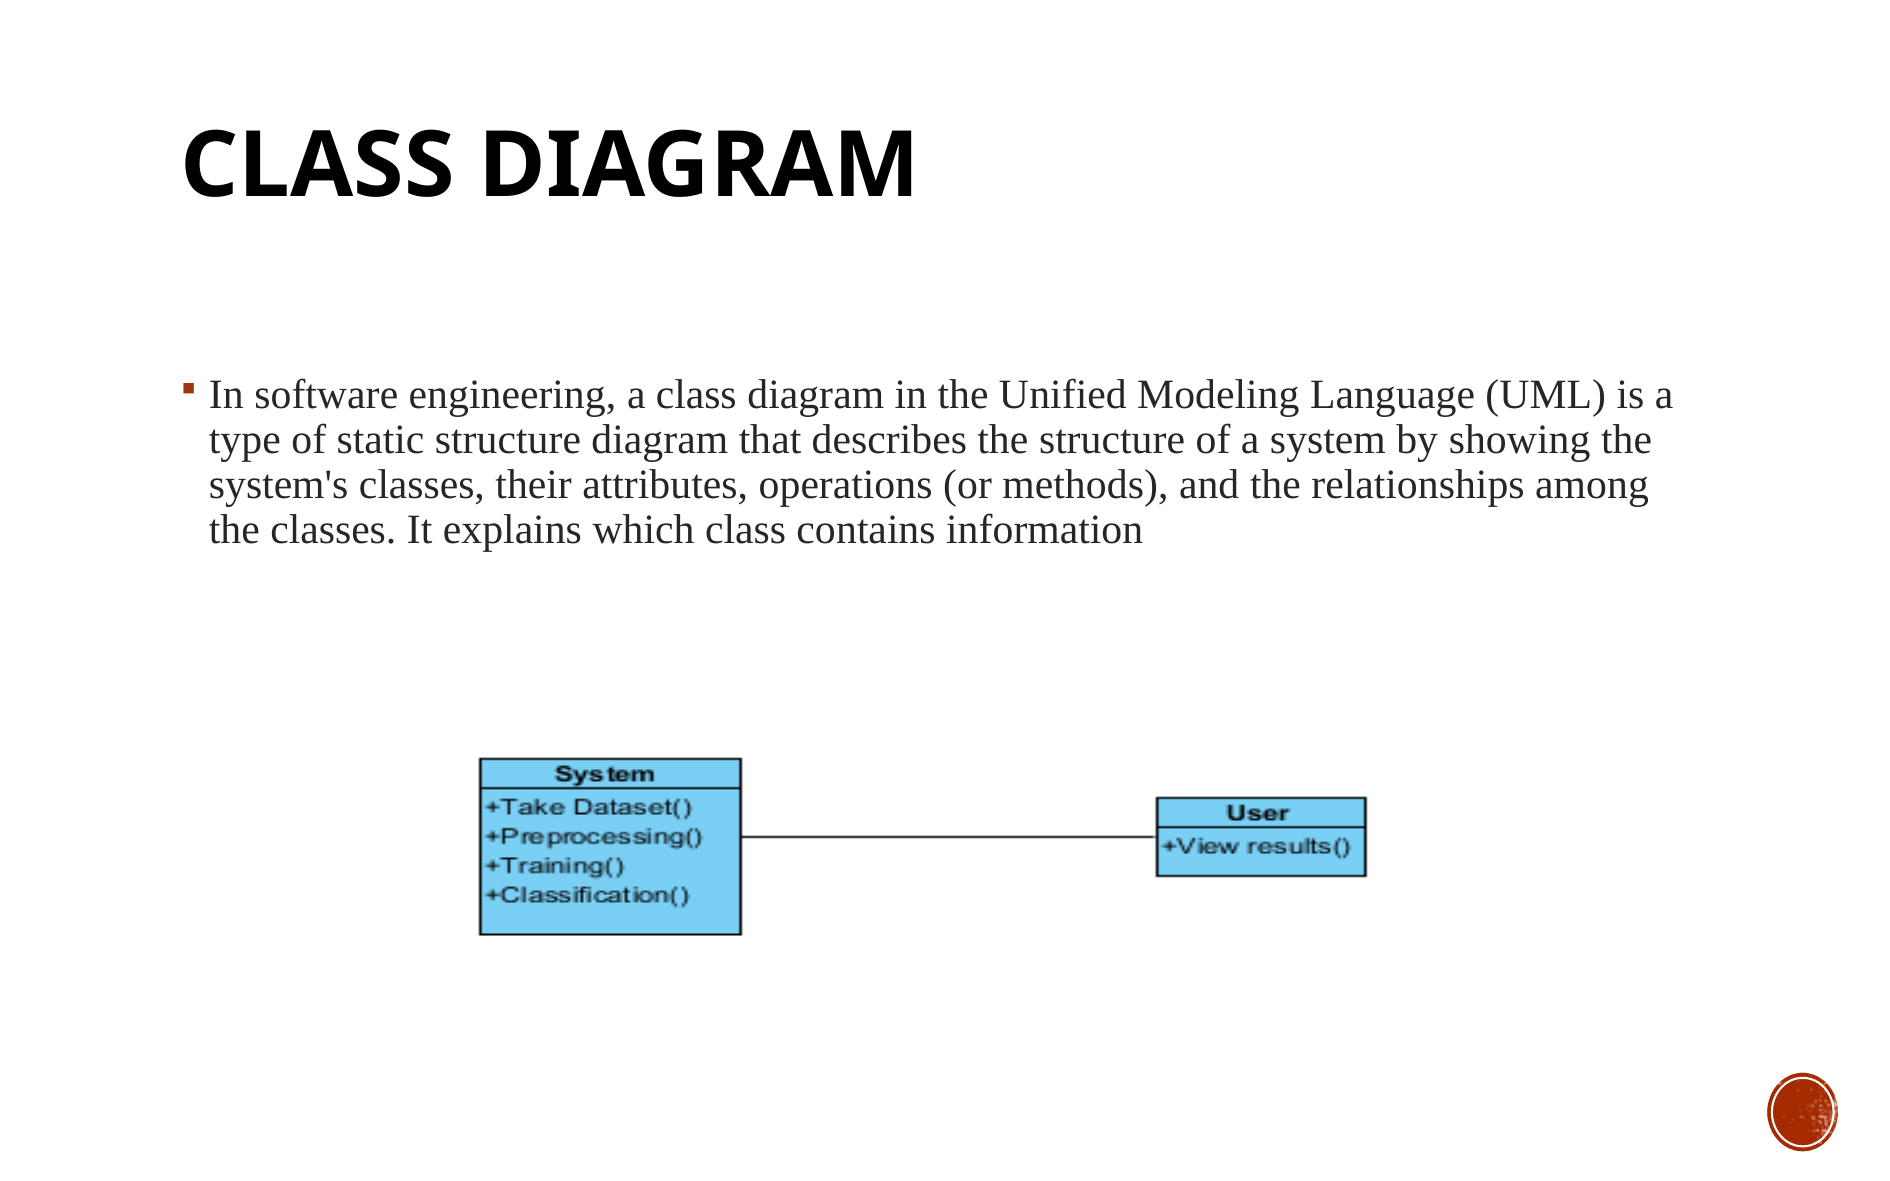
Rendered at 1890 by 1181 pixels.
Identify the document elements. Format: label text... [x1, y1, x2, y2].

picture [269, 571, 1456, 1140]
text_box CLASS DIAGRAM [165, 83, 1725, 361]
text_box In software engineering, a class diagram in the Unified Modeling Language (UML) is a type of static structure diagram that describes the structure of a system by showing the system's classes, their attributes, operations (or methods), and the relationships among the classes. It explains which class contains information [165, 365, 1725, 1063]
picture [1767, 1072, 1839, 1152]
